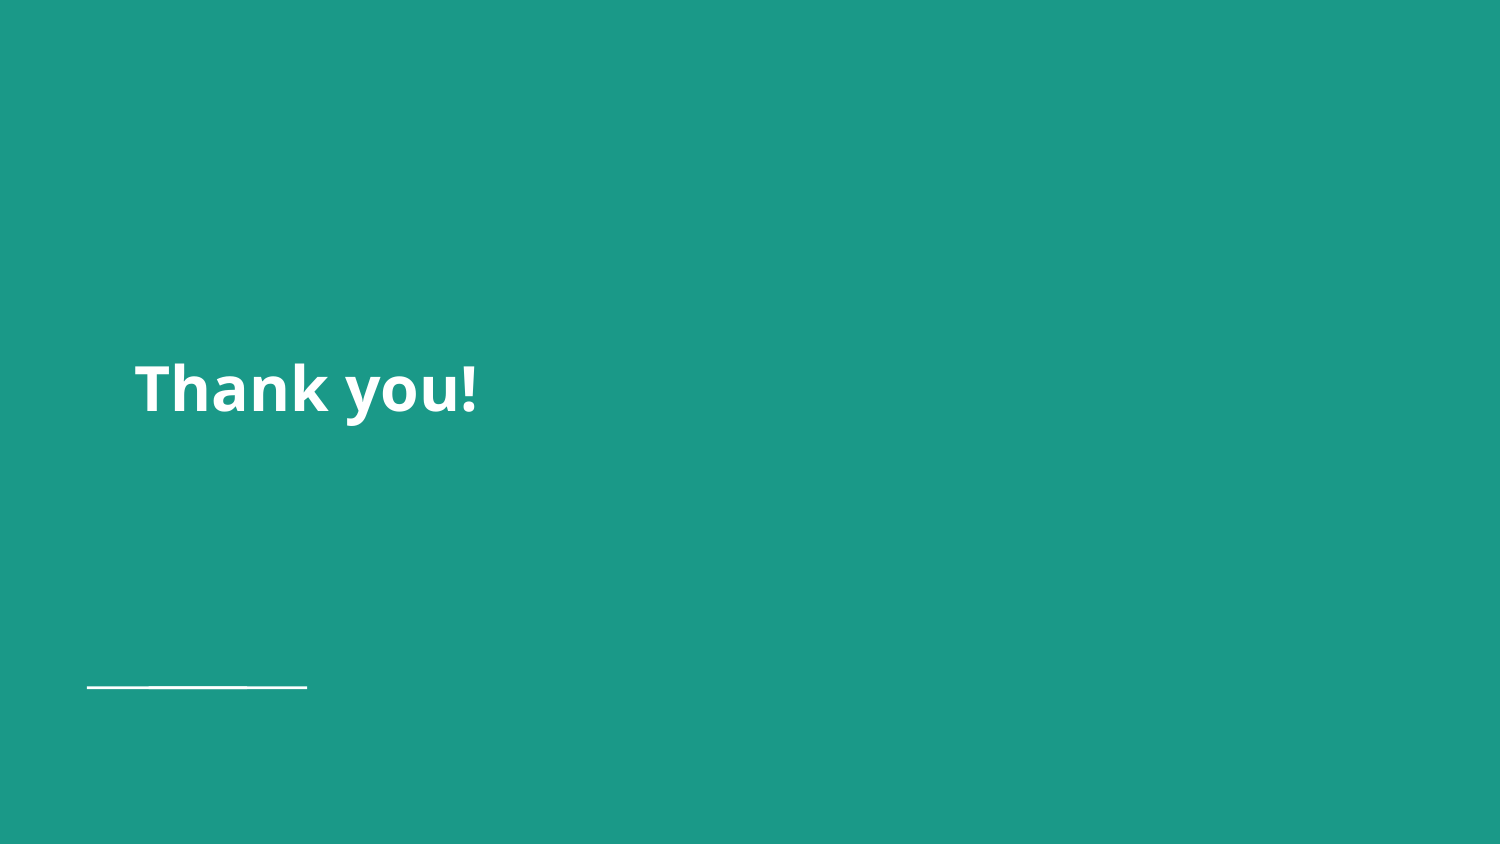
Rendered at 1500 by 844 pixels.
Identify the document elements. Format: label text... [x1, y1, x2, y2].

title Thank you! [119, 141, 1272, 632]
